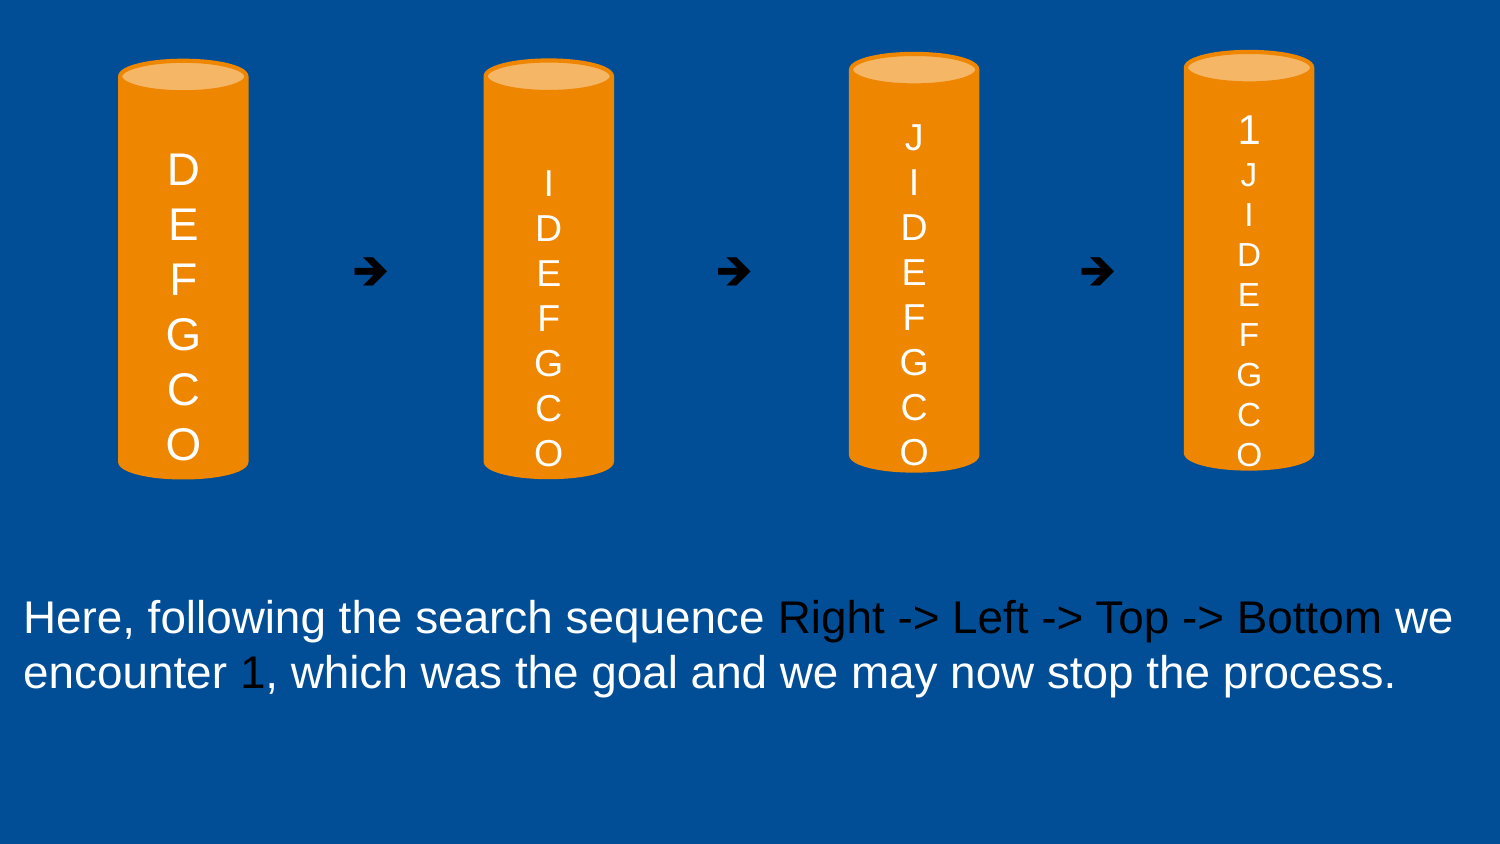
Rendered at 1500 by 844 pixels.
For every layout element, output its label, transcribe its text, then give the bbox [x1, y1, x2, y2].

text_box I D E F G C O [485, 60, 612, 478]
text_box 🡺 [708, 237, 792, 300]
text_box 1 J I D E F G C O [1185, 51, 1313, 469]
text_box Here, following the search sequence Right -> Left -> Top -> Bottom we encounter 1, which was the goal and we may now stop the process. [15, 584, 1469, 702]
text_box 🡺 [1071, 237, 1156, 300]
text_box D E F G C O [120, 60, 247, 478]
text_box J I D E F G C O [851, 53, 978, 471]
text_box 🡺 [344, 237, 428, 300]
